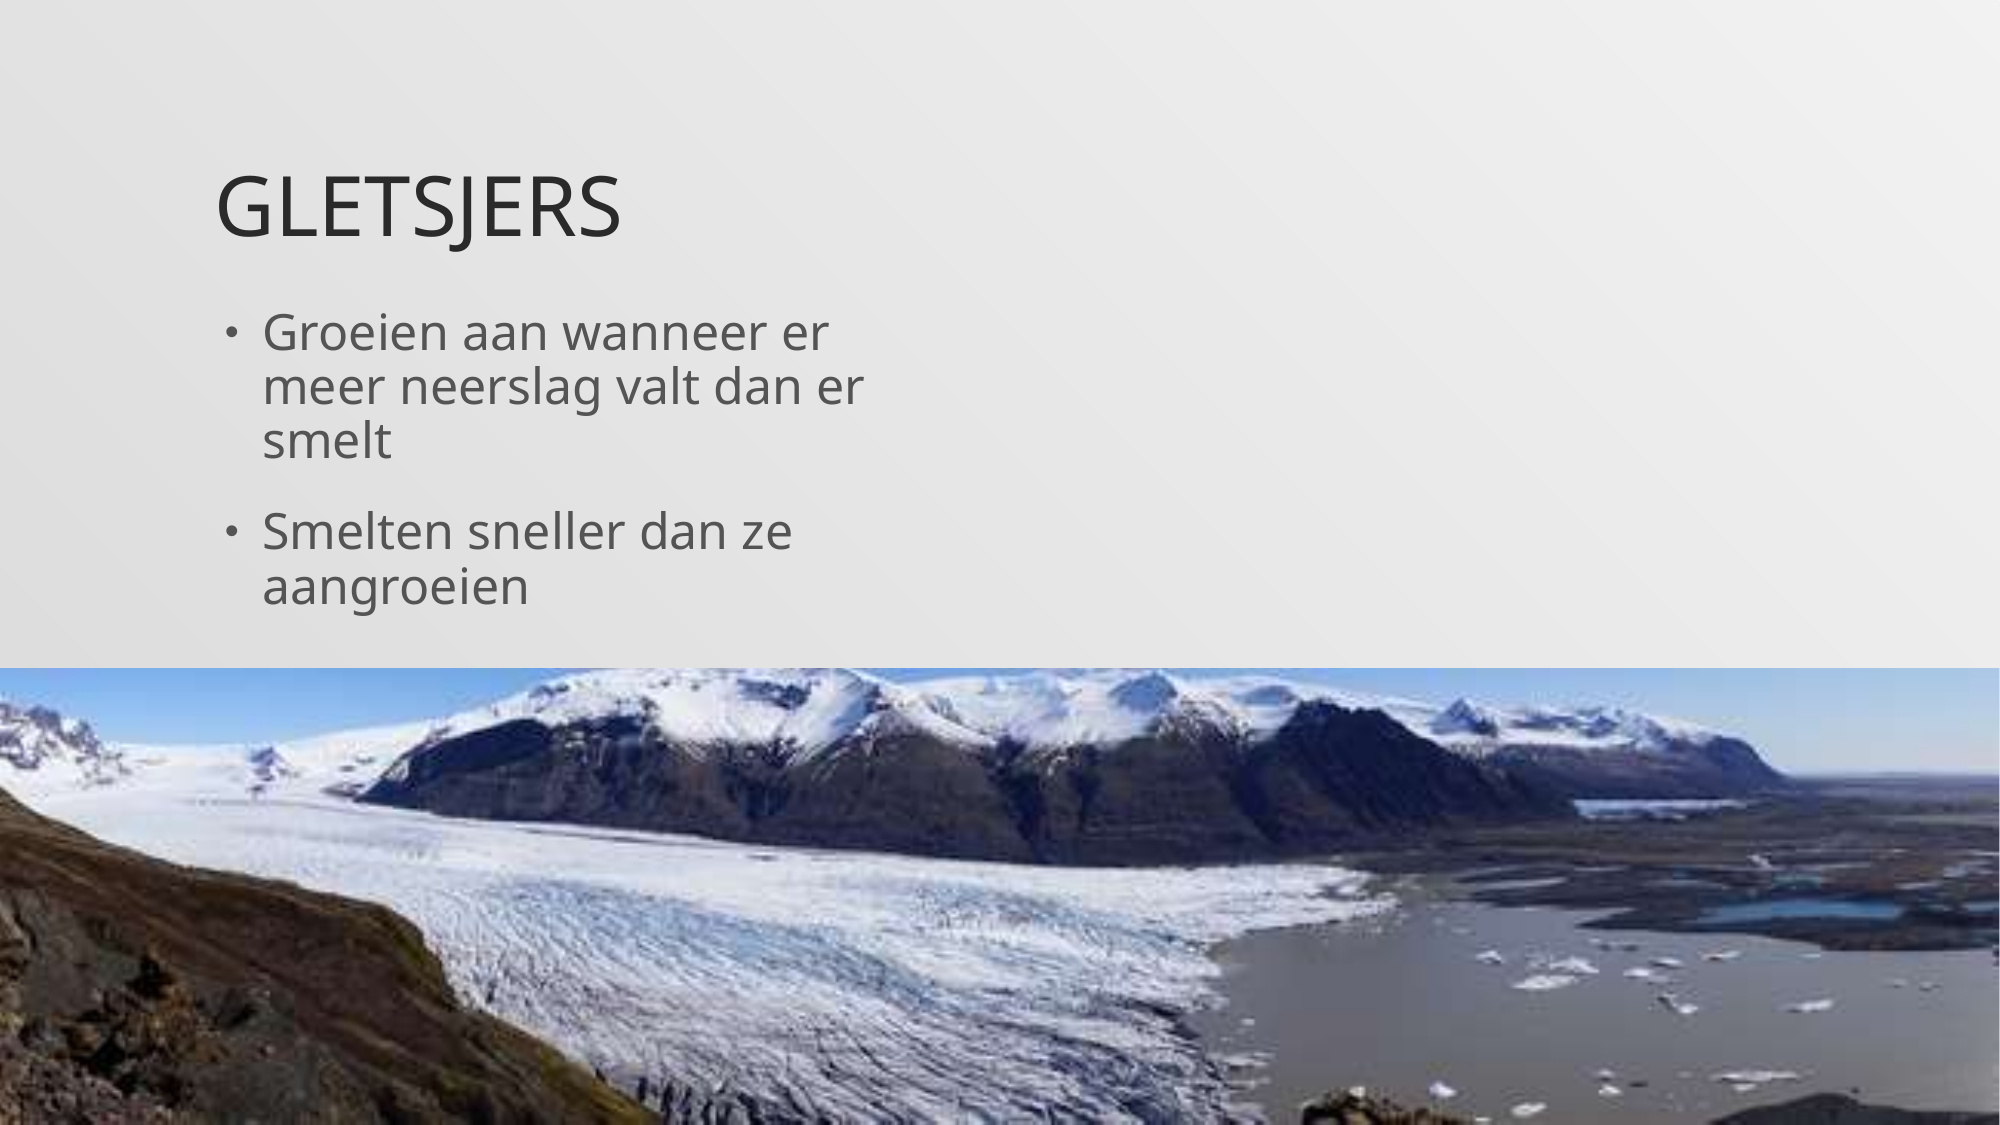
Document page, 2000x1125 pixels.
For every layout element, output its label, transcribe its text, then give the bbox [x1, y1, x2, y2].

title gletsjers [199, 45, 1800, 263]
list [0, 668, 2000, 1125]
list Groeien aan wanneer er meer neerslag valt dan er smelt Smelten sneller dan ze aangroeien [202, 299, 975, 668]
